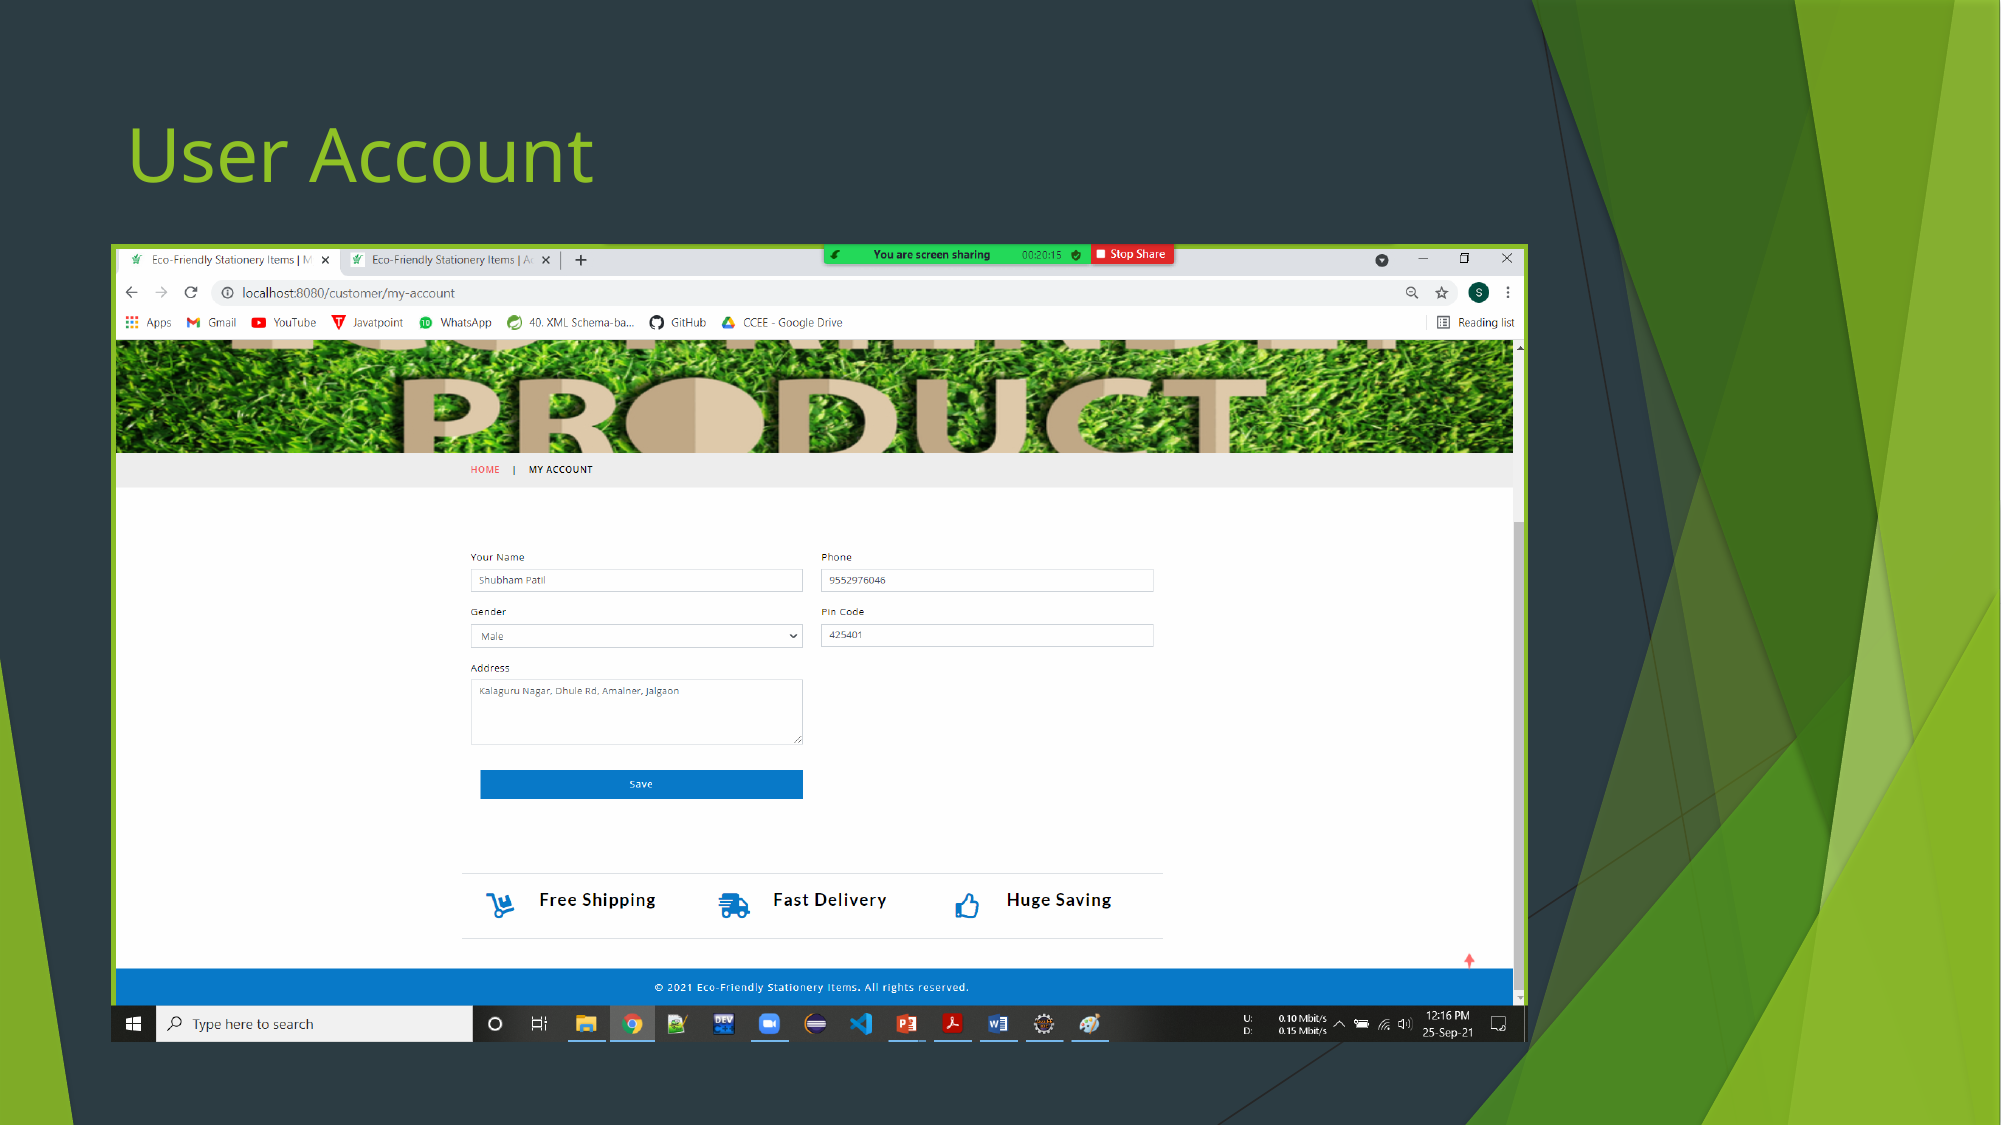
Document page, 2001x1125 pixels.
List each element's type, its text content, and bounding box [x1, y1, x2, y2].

title User Account [111, 99, 1522, 243]
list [110, 243, 1529, 1042]
